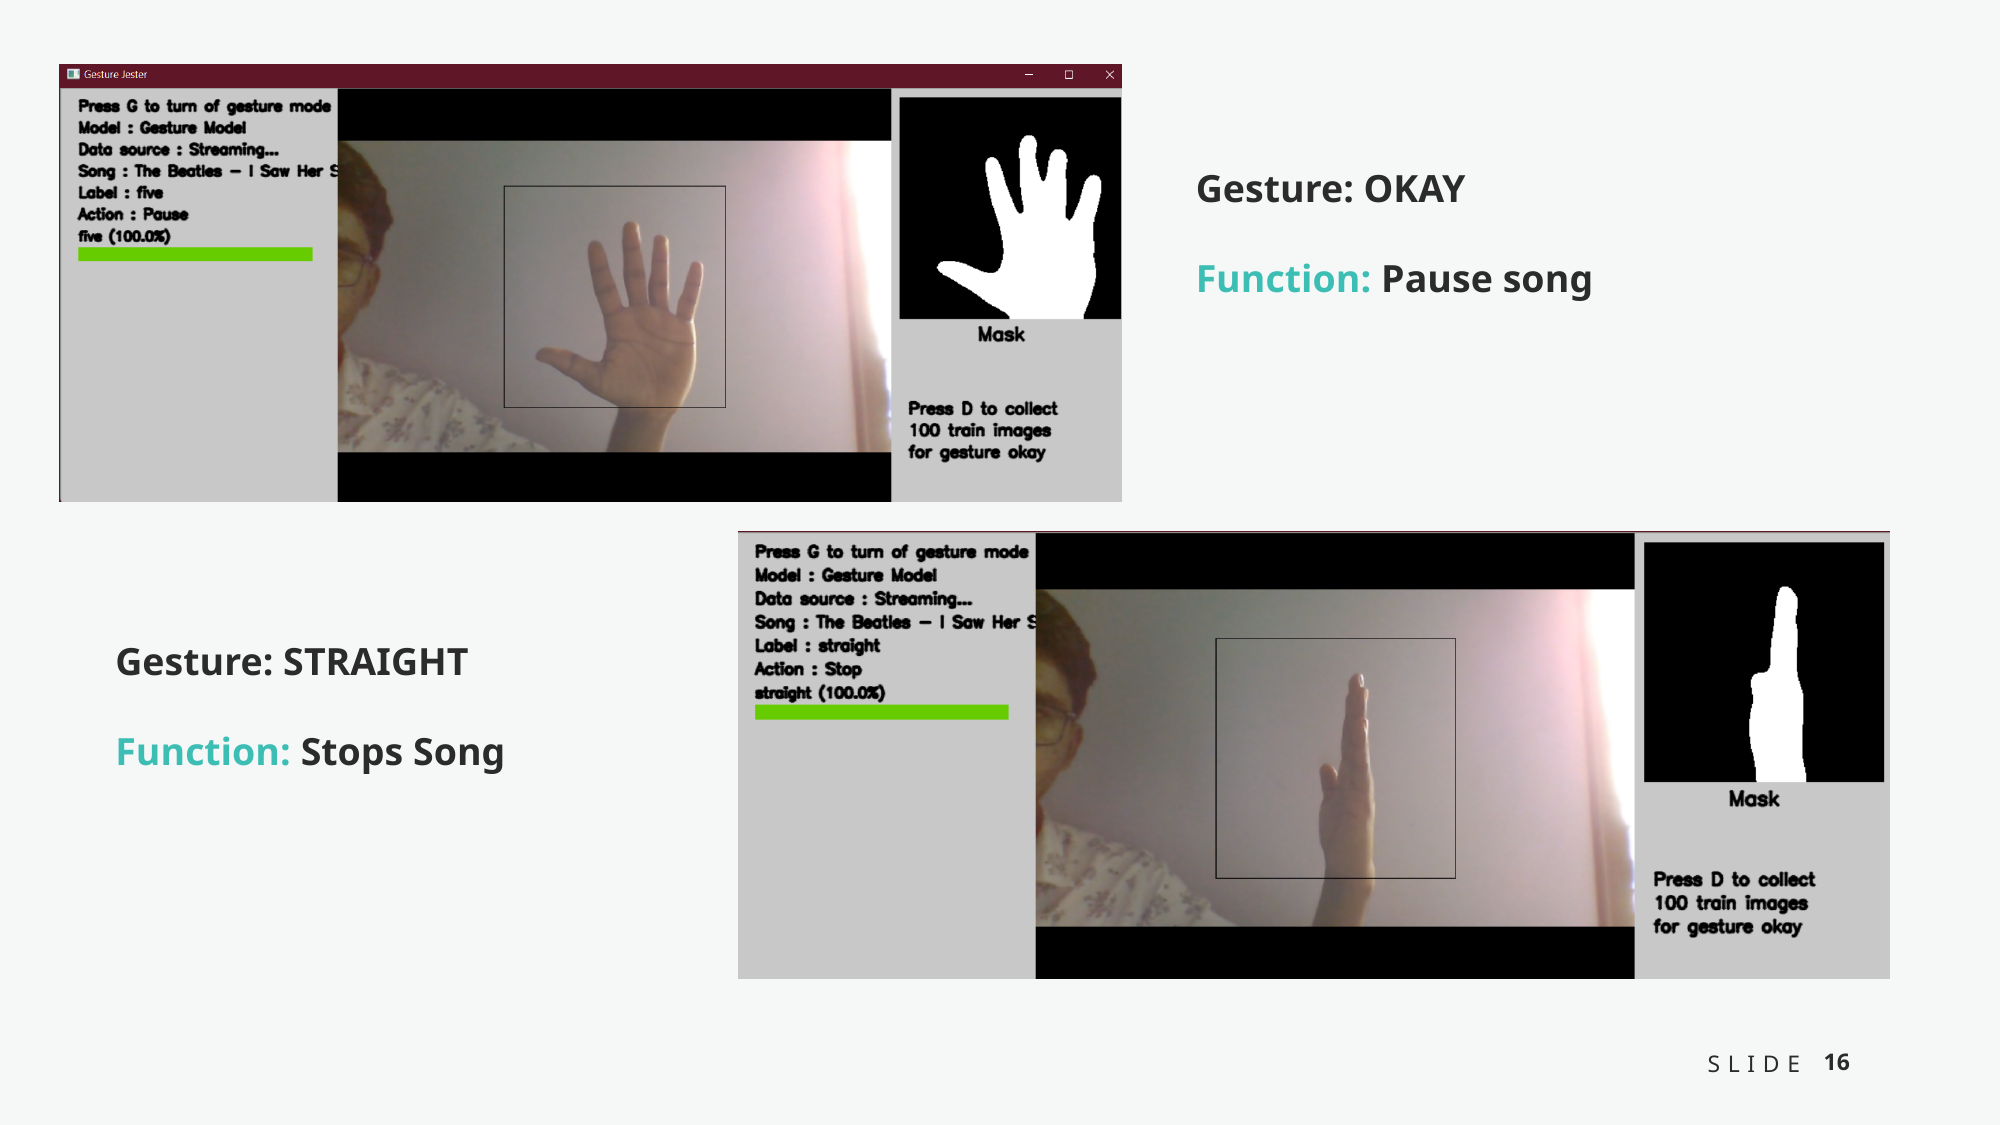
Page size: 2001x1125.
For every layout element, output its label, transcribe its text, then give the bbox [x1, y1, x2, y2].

text_box Gesture: STRAIGHT Function: Stops Song [100, 630, 679, 856]
text_box Gesture: OKAY Function: Pause song [1181, 157, 1760, 384]
picture [737, 531, 1890, 979]
picture [58, 63, 1122, 502]
